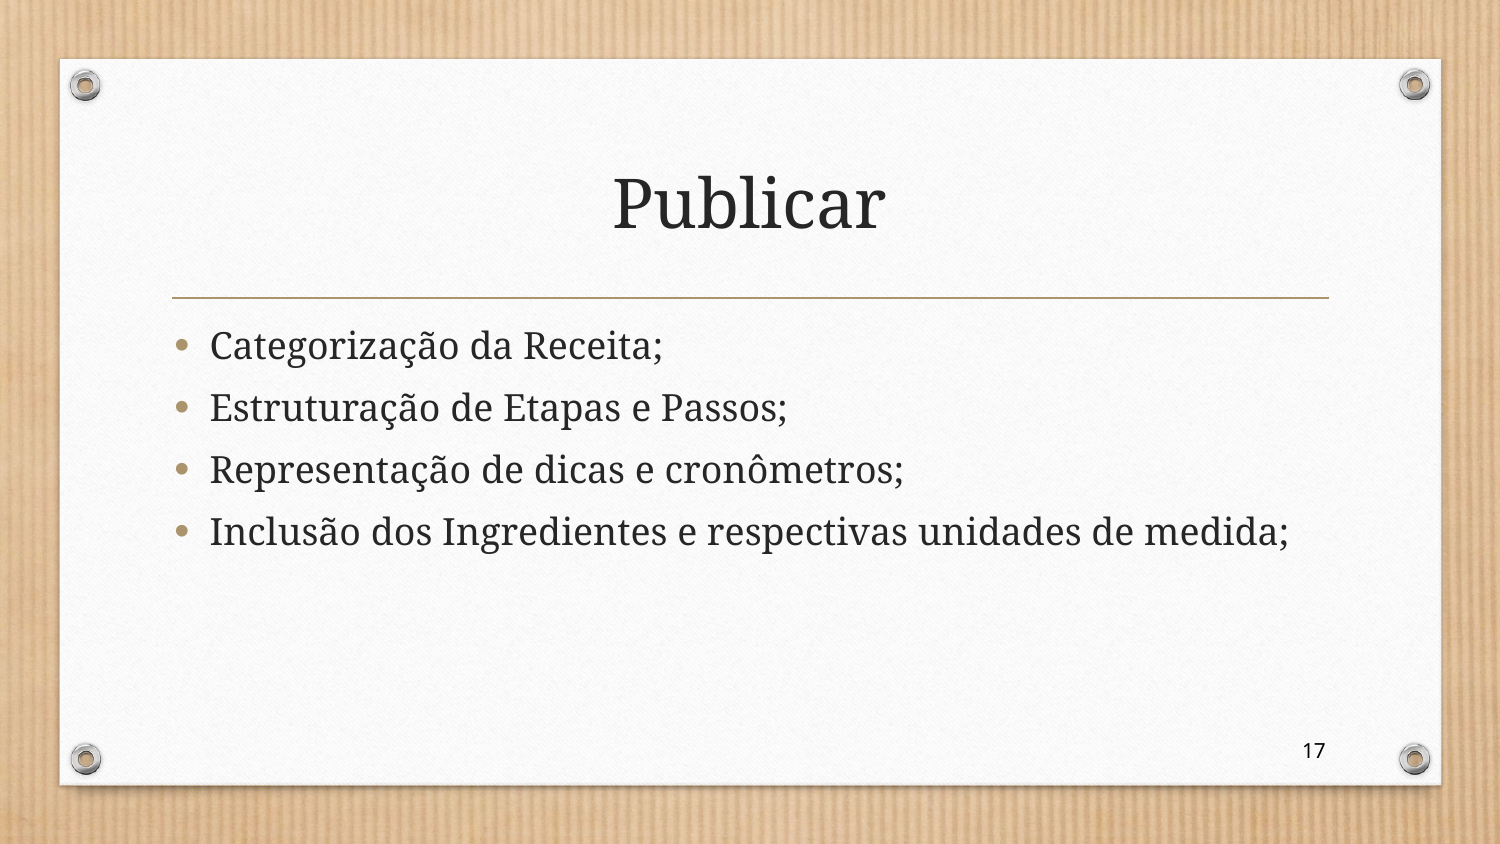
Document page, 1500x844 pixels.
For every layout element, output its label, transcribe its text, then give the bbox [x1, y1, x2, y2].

slide_number 17 [1273, 734, 1341, 769]
picture [0, 0, 1500, 844]
title Publicar [159, 120, 1341, 282]
list Categorização da Receita; Estruturação de Etapas e Passos; Representação de dicas e cronômetros; Inclusão dos Ingredientes e respectivas unidades de medida; [159, 314, 1341, 723]
